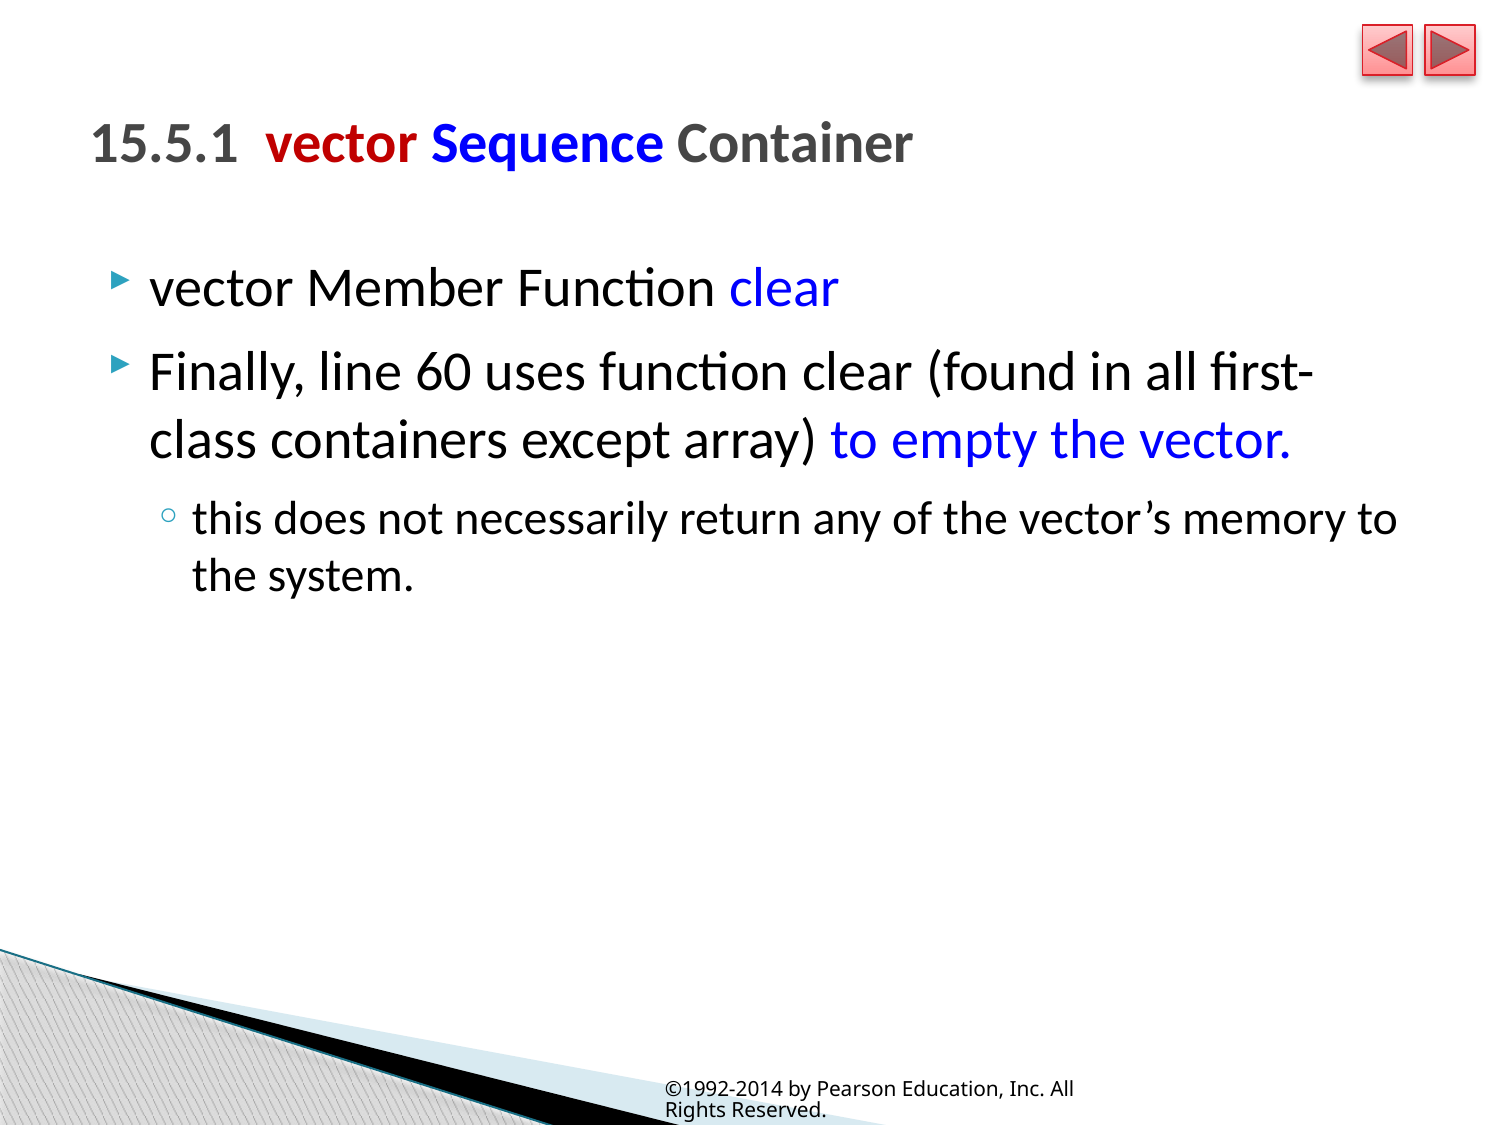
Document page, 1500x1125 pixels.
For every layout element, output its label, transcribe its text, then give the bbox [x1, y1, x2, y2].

footer ©1992-2014 by Pearson Education, Inc. All Rights Reserved. [650, 1051, 1105, 1112]
list vector Member Function clear Finally, line 60 uses function clear (found in all first-class containers except array) to empty the vector. this does not necessarily return any of the vector’s memory to the system. [75, 242, 1425, 986]
title 15.5.1 vector Sequence Container [75, 45, 1425, 233]
